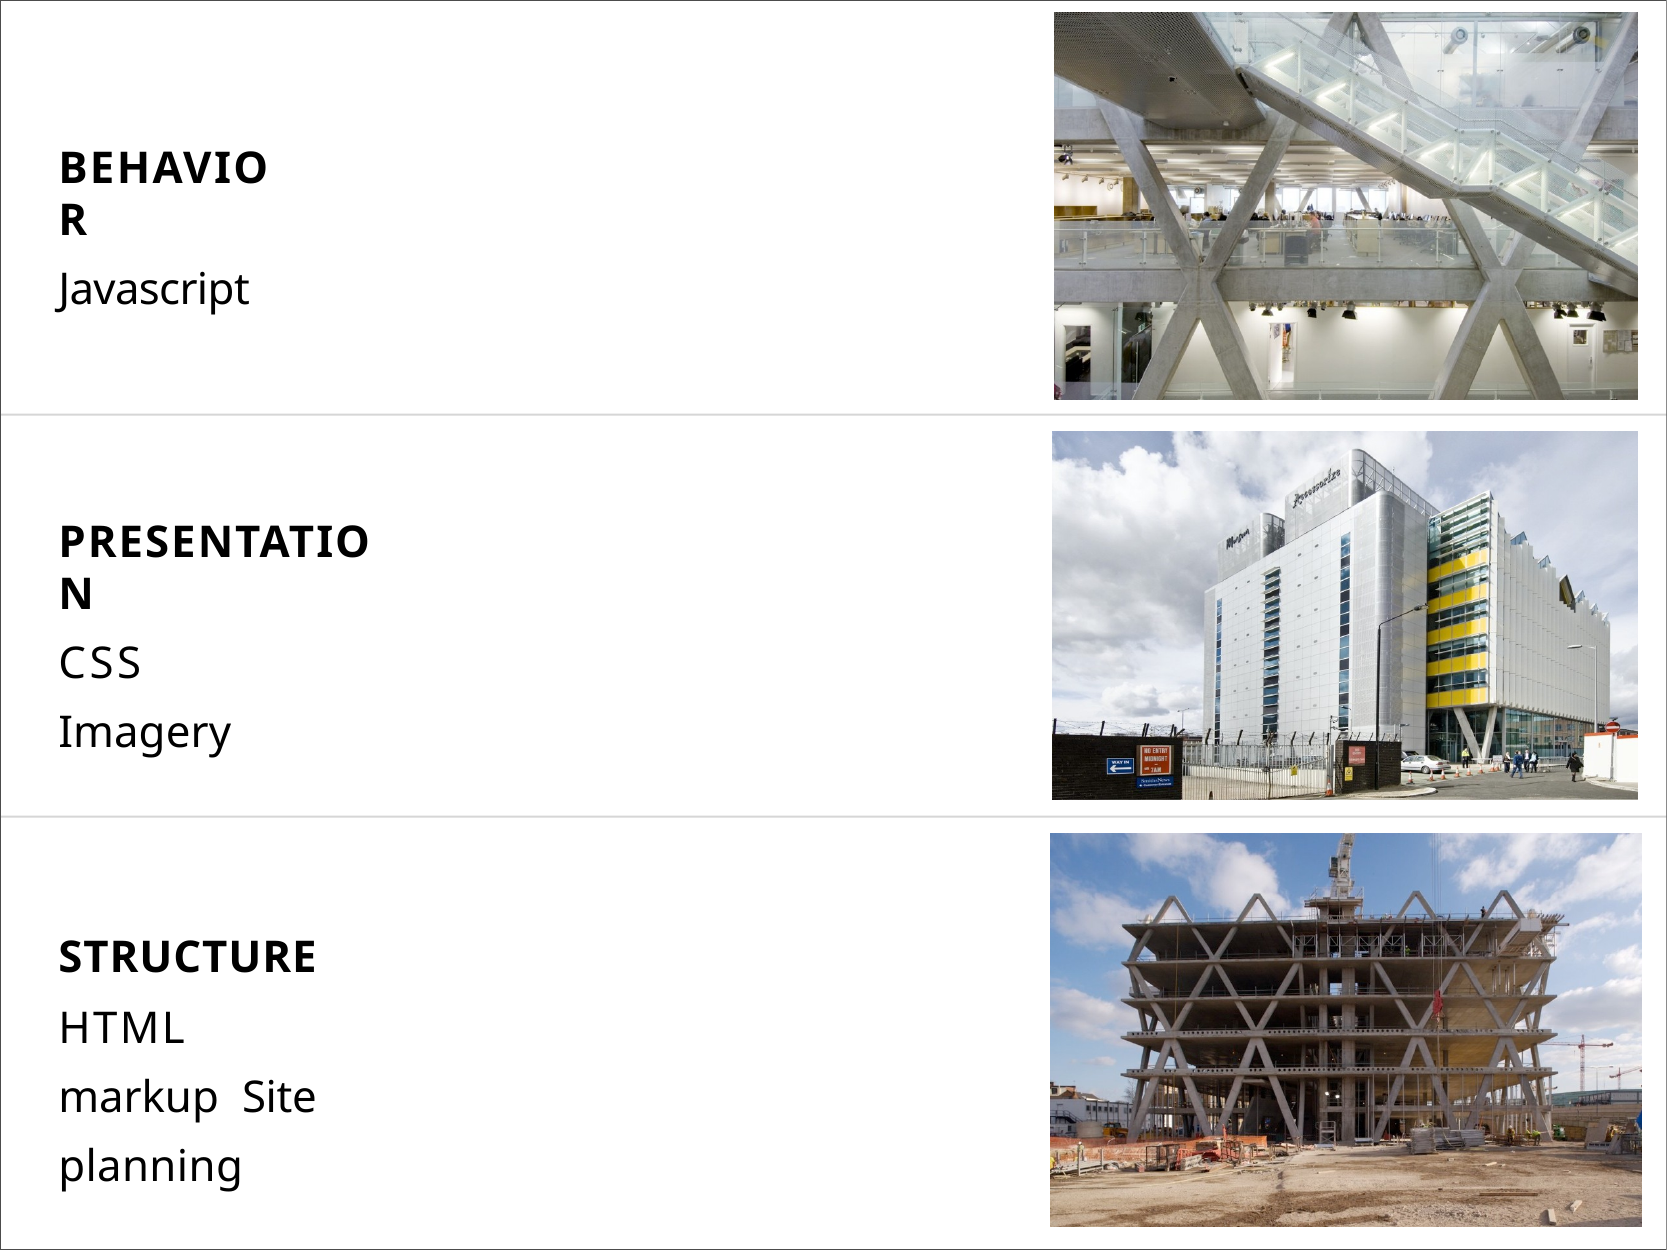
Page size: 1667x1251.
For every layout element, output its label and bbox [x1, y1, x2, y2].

picture [1049, 833, 1642, 1228]
picture [1051, 430, 1638, 801]
text_box [0, 0, 1667, 1250]
picture [1053, 12, 1638, 401]
